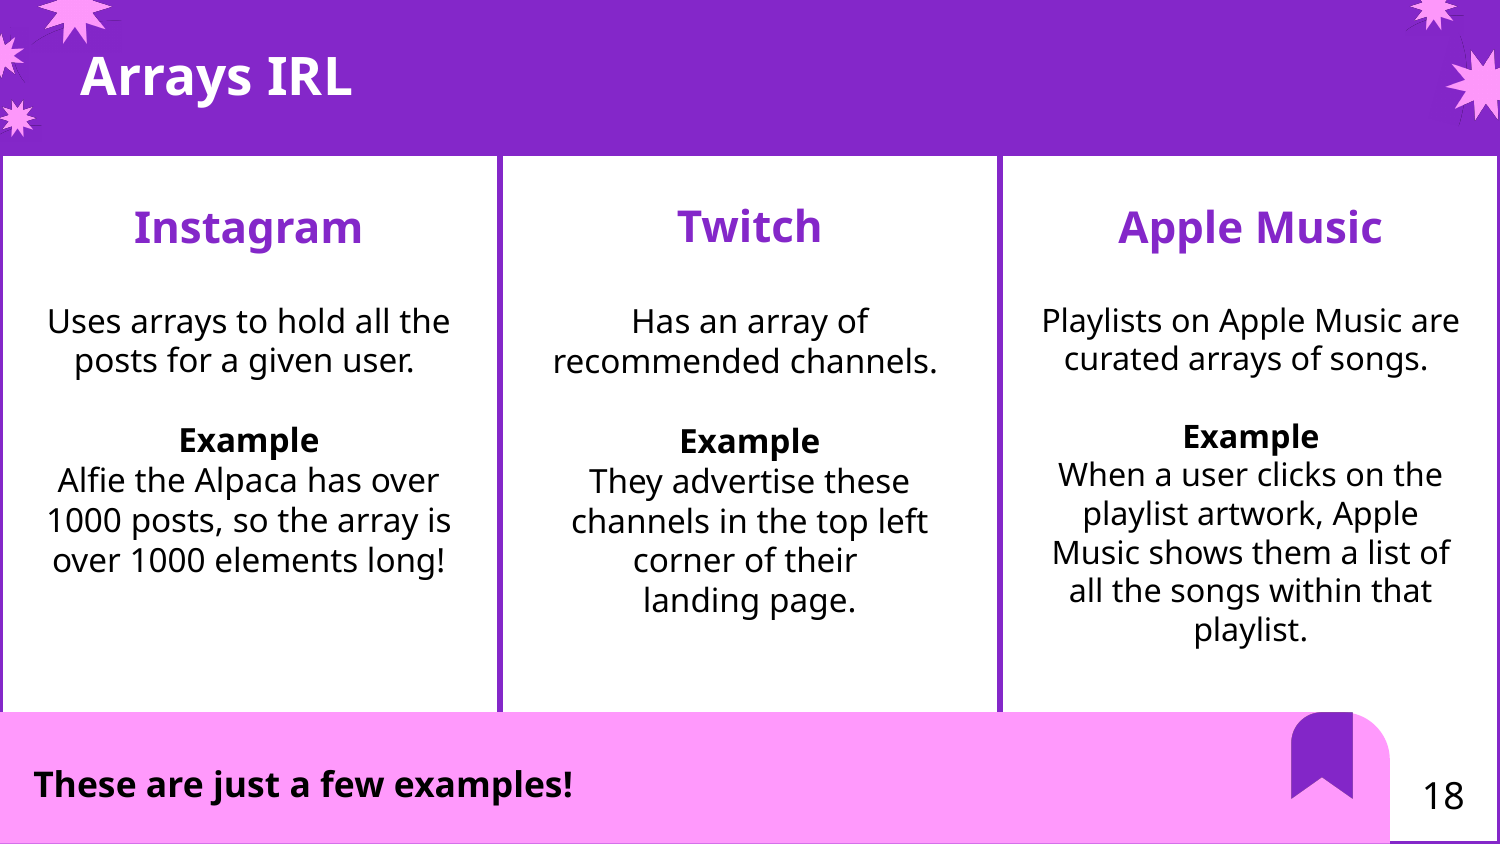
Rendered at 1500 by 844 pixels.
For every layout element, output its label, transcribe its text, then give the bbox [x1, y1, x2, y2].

picture [1405, 0, 1500, 138]
list Has an array of recommended channels. Example They advertise these channels in the top left corner of their landing page. [519, 285, 981, 694]
subtitle These are just a few examples! [18, 747, 1279, 812]
title Arrays IRL [65, 27, 1369, 122]
subtitle Twitch [519, 176, 981, 267]
list Playlists on Apple Music are curated arrays of songs. Example When a user clicks on the playlist artwork, Apple Music shows them a list of all the songs within that playlist. [1020, 284, 1482, 693]
picture [1234, 693, 1410, 843]
subtitle Instagram [18, 176, 480, 268]
subtitle Apple Music [1020, 176, 1482, 268]
list Uses arrays to hold all the posts for a given user. Example Alfie the Alpaca has over 1000 posts, so the array is over 1000 elements long! [18, 284, 480, 693]
picture [0, 27, 29, 83]
picture [0, 93, 42, 142]
picture [31, 0, 122, 53]
